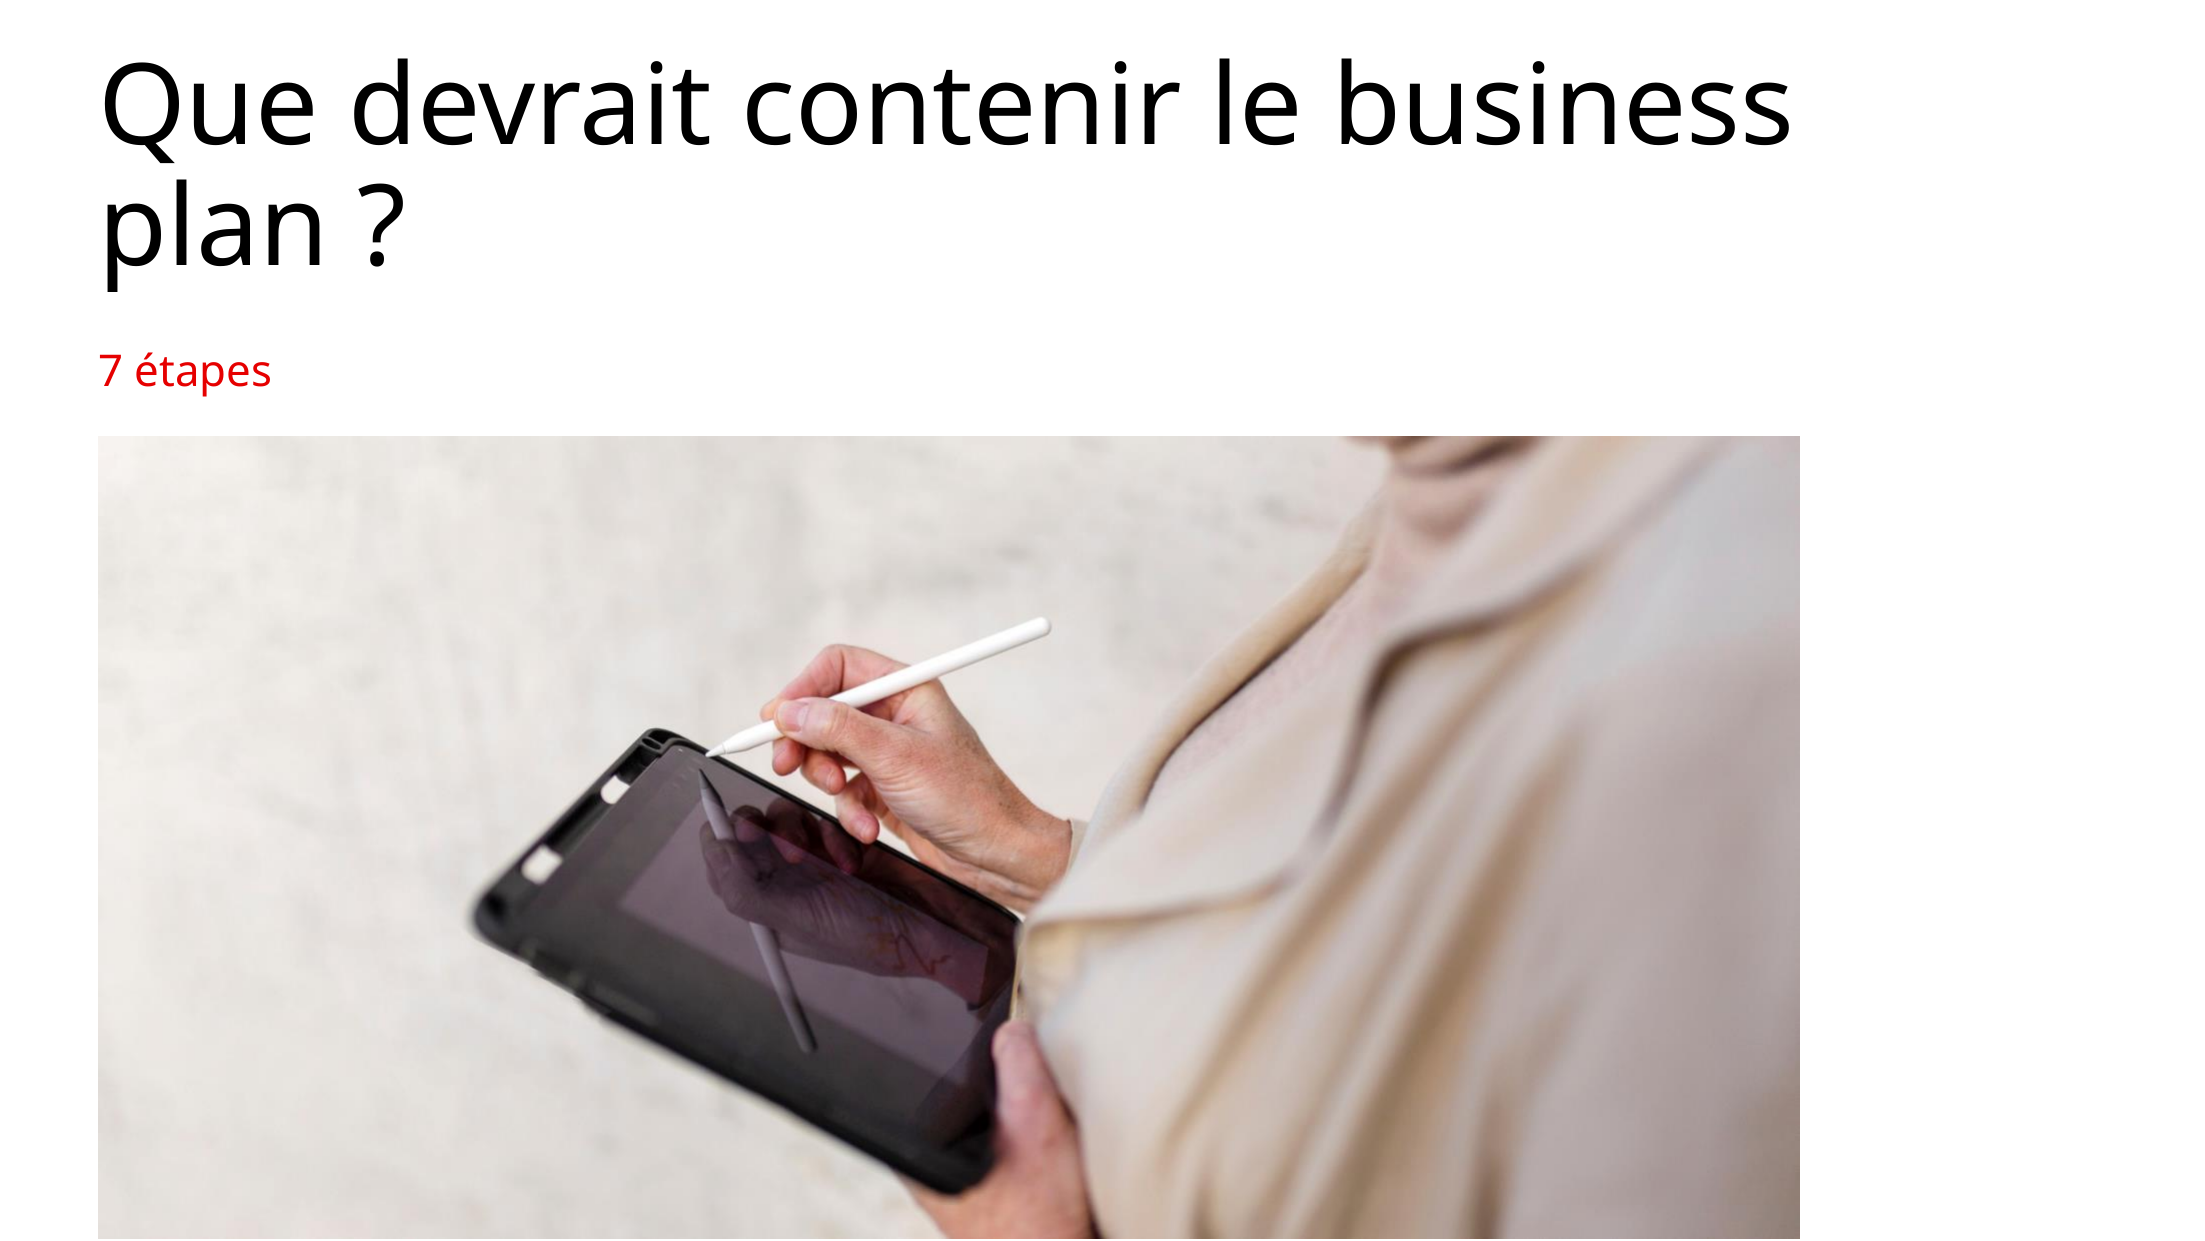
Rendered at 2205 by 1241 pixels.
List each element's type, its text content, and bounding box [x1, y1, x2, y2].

title Que devrait contenir le business plan ? [98, 47, 1800, 284]
picture [98, 436, 1800, 1239]
list 7 étapes [98, 348, 1800, 420]
